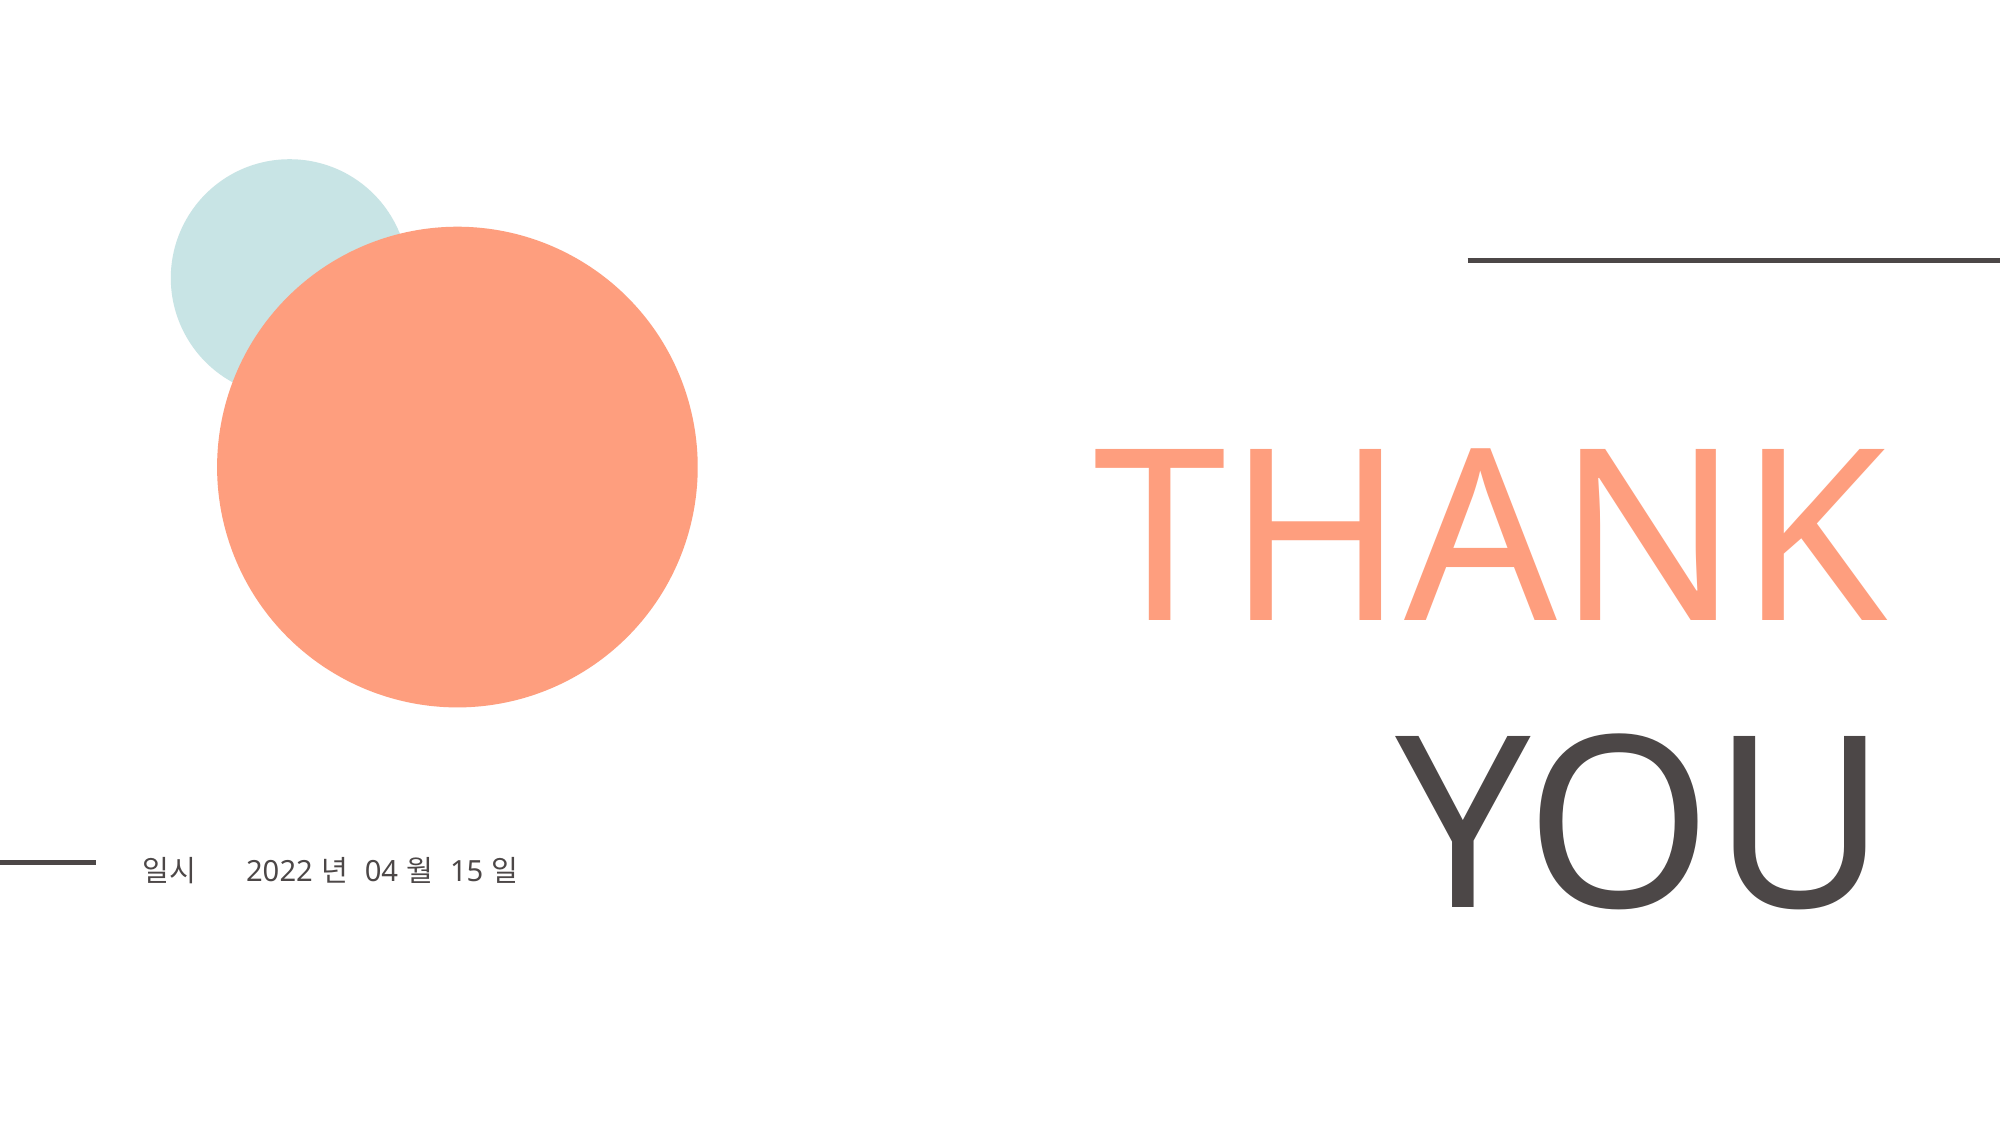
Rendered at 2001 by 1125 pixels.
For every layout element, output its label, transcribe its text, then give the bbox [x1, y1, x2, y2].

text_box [170, 159, 698, 708]
text_box THANK YOU [1079, 373, 1903, 963]
table_header 2022년 04월 15일 [232, 841, 848, 888]
table_header 일시 [129, 841, 230, 888]
